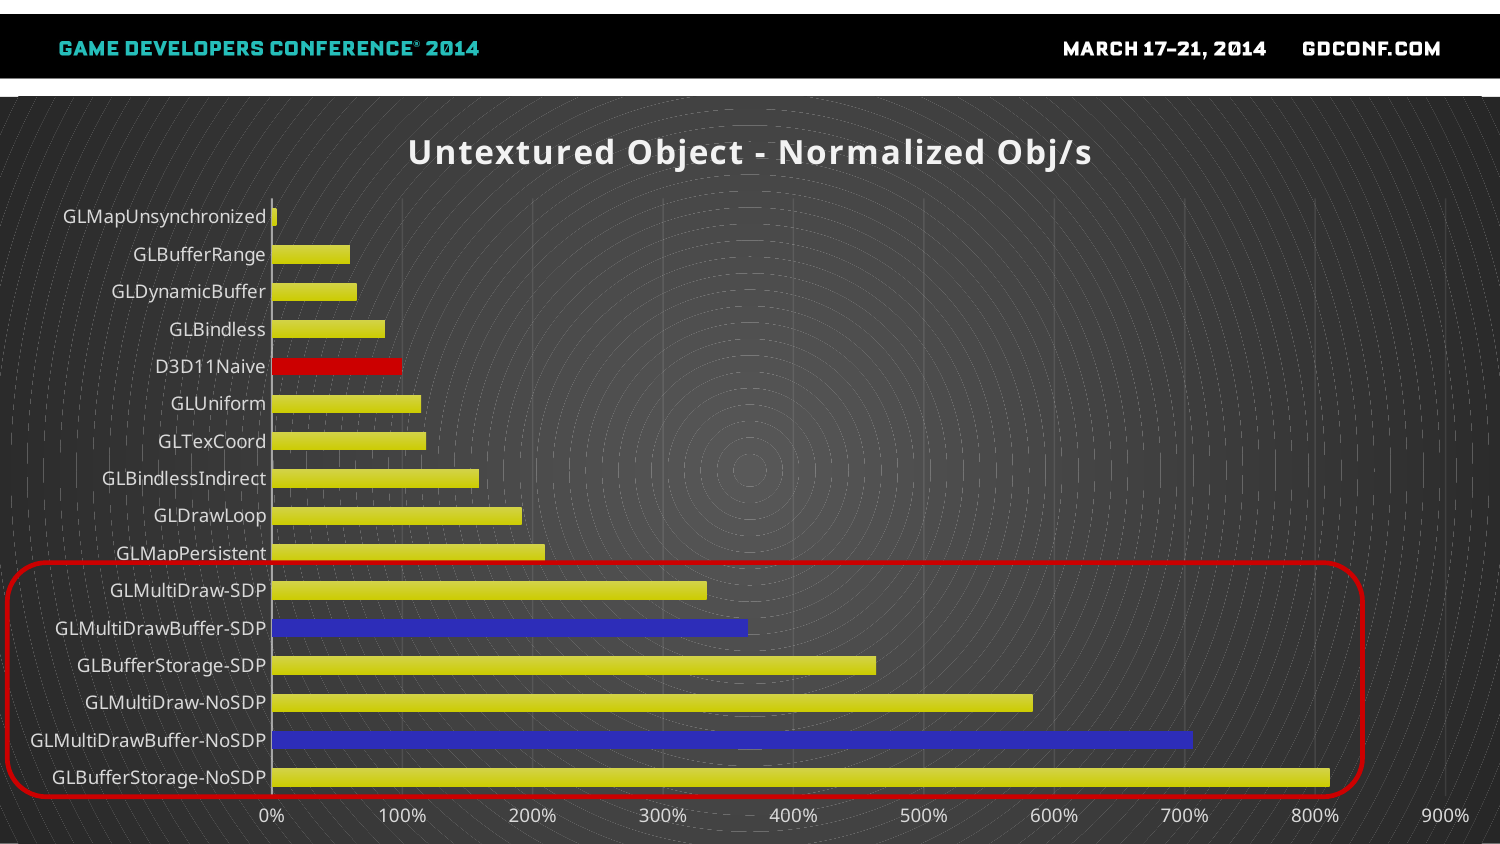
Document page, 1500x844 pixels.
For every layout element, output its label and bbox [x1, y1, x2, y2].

chart [0, 96, 1500, 844]
picture [0, 0, 1500, 96]
